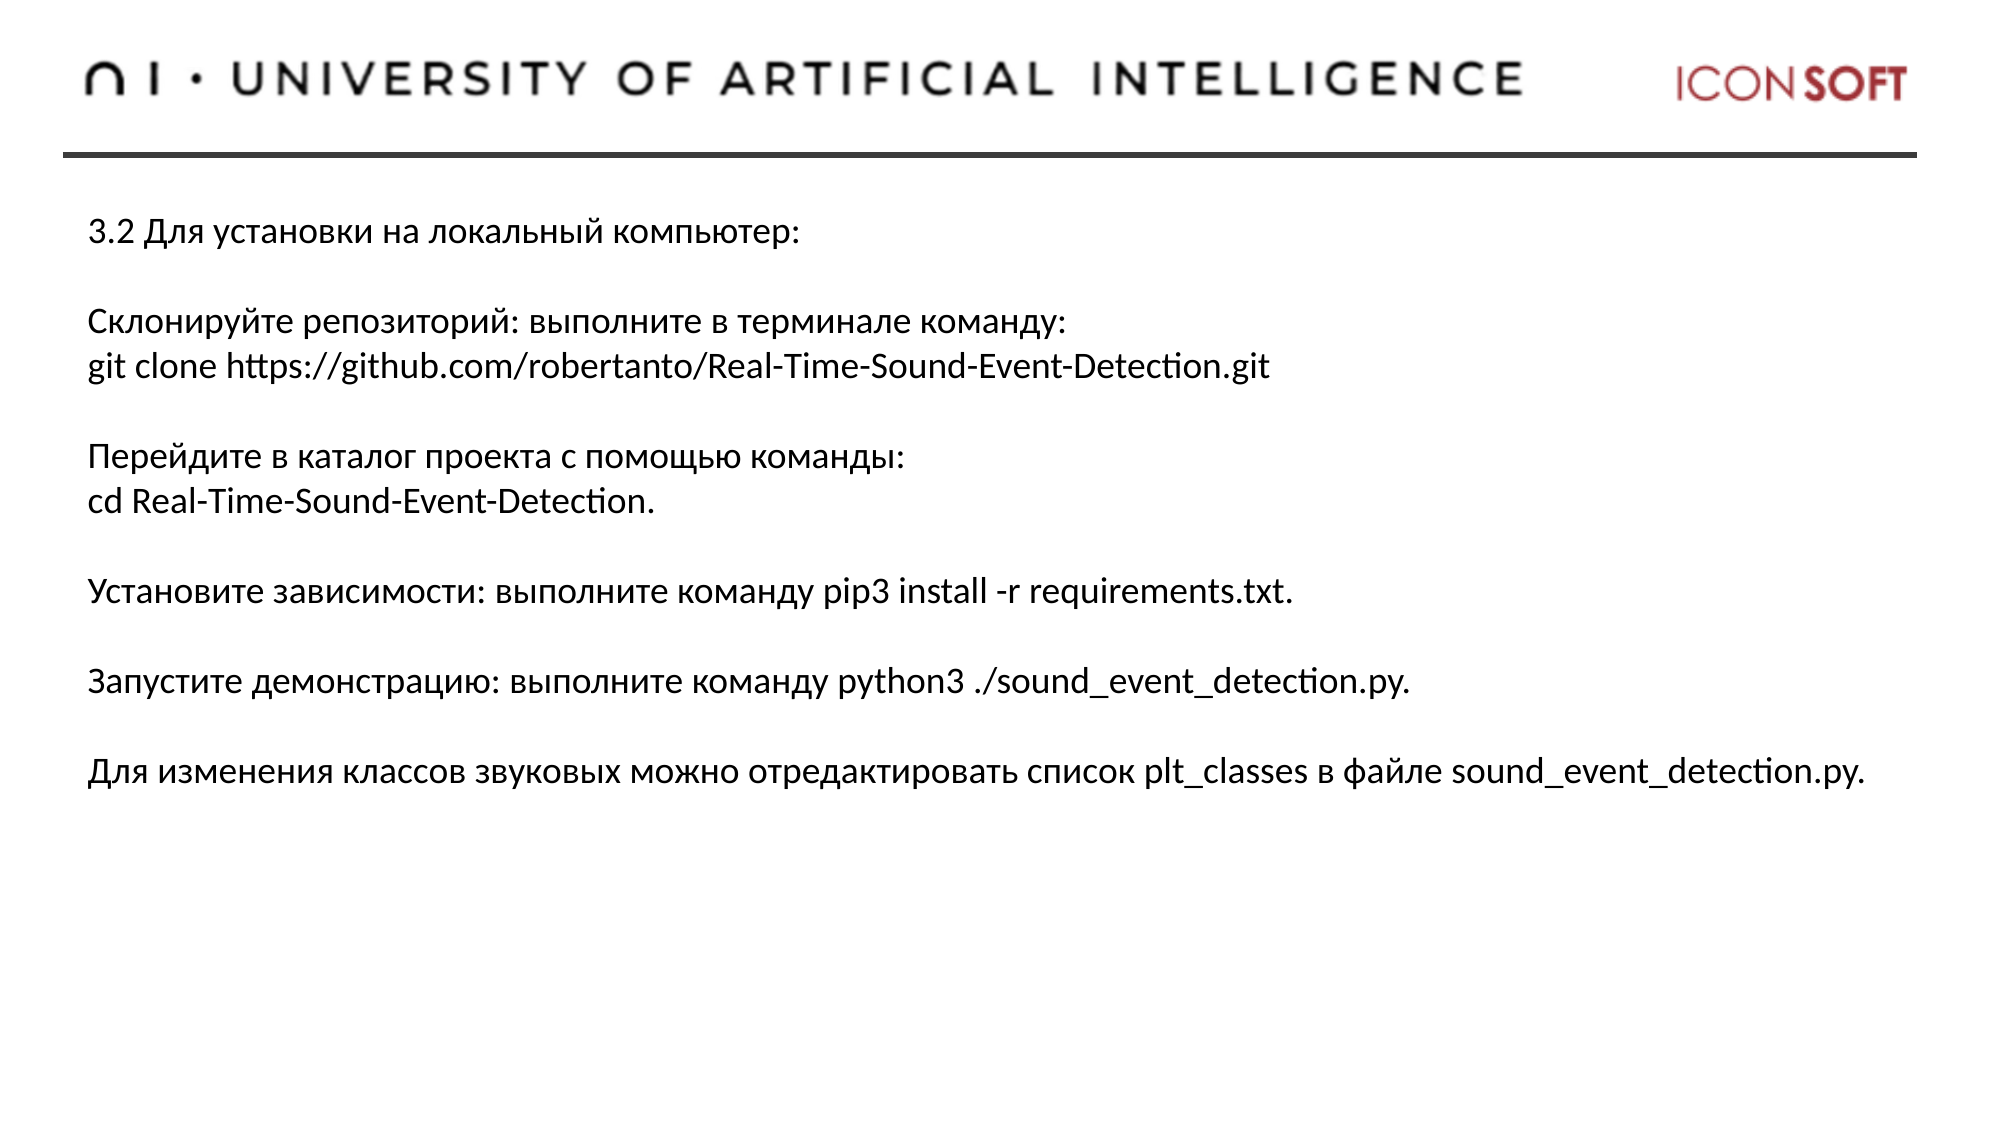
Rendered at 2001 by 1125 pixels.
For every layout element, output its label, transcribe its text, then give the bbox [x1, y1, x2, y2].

picture [49, 4, 1608, 100]
picture [1664, 54, 1918, 112]
text_box 3.2 Для установки на локальный компьютер: Склонируйте репозиторий: выполните в терминале команду: git clone https://github.com/robertanto/Real-Time-Sound-Event-Detection.git Перейдите в каталог проекта с помощью команды: cd Real-Time-Sound-Event-Detection. Установите зависимости: выполните команду pip3 install -r requirements.txt. Запустите демонстрацию: выполните команду python3 ./sound_event_detection.py. Для изменения классов звуковых можно отредактировать список plt_classes в файле sound_event_detection.py. [72, 198, 1928, 799]
